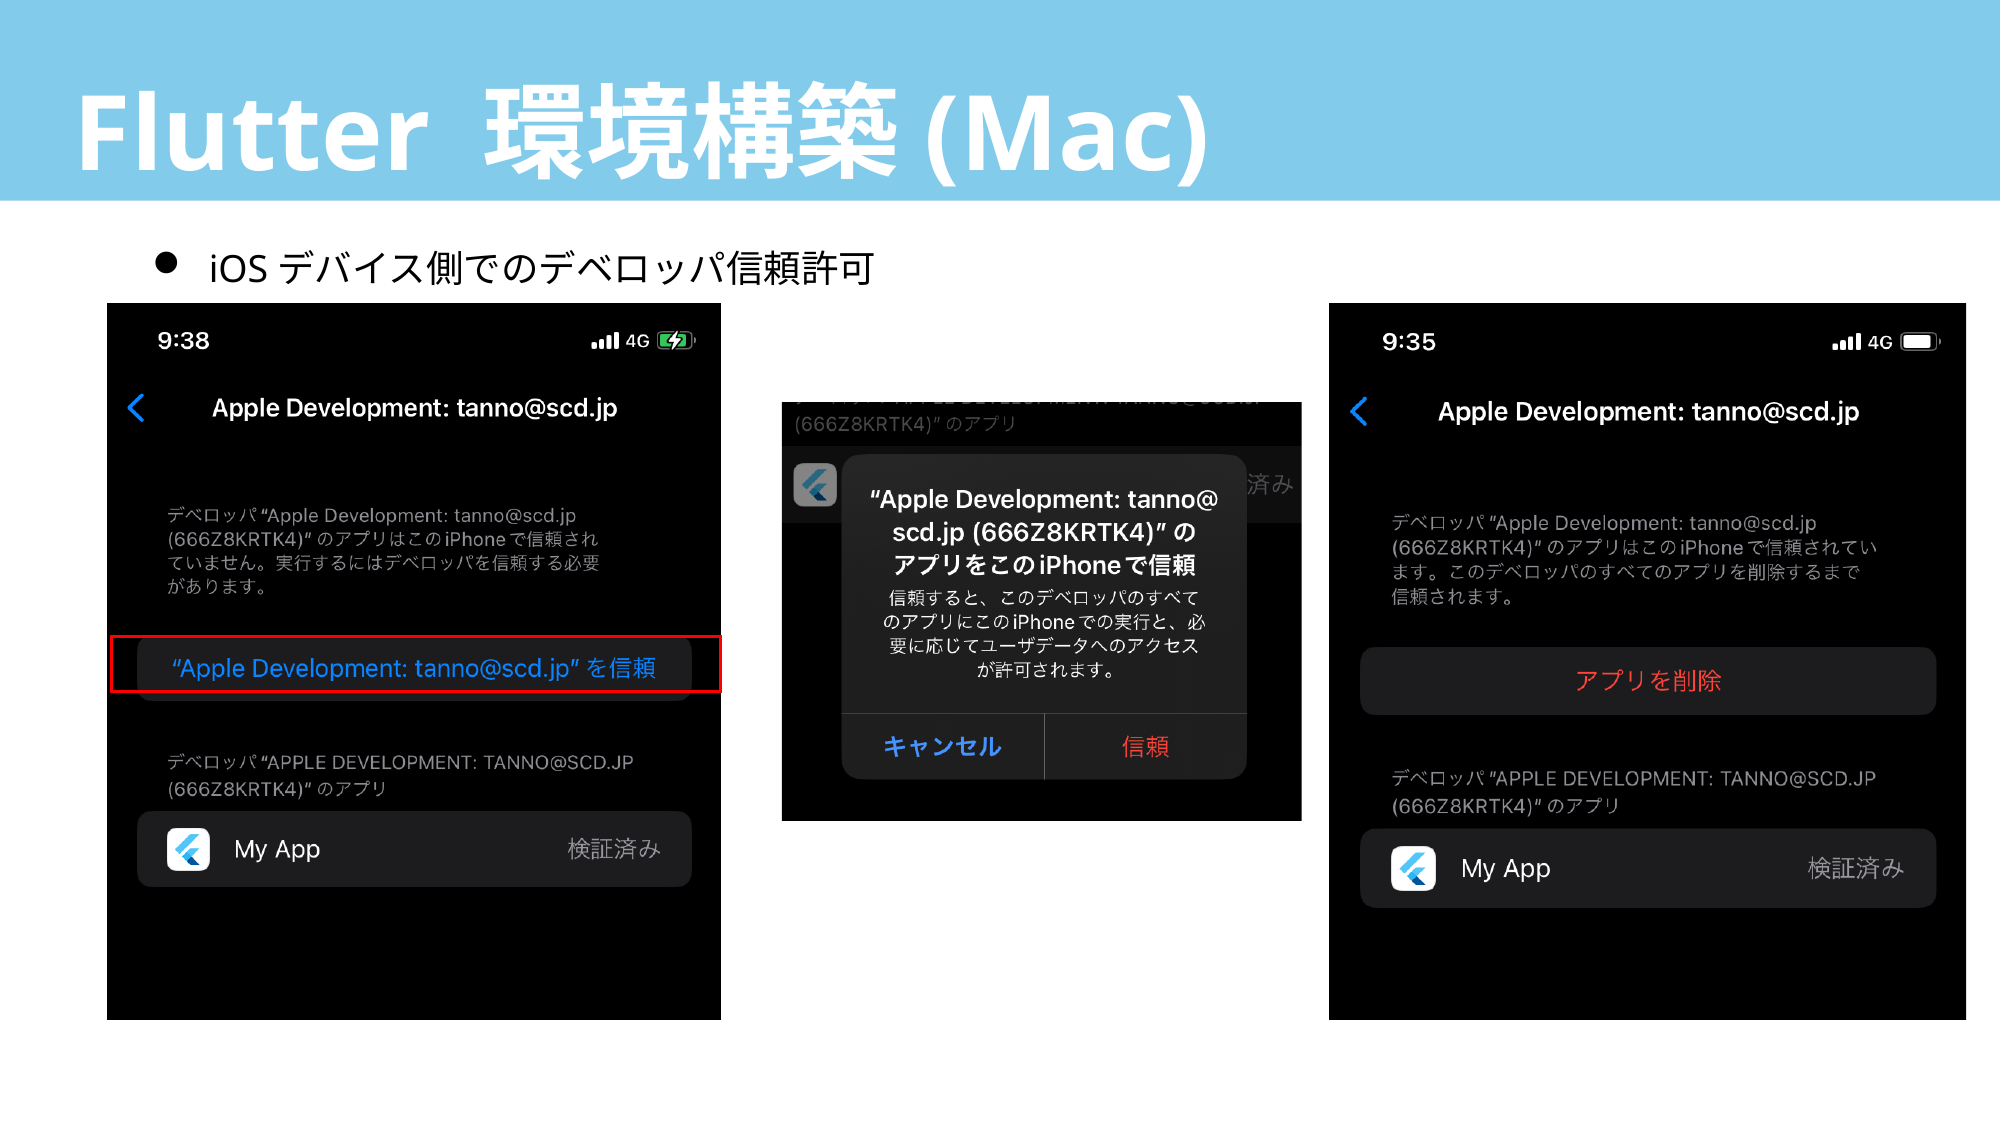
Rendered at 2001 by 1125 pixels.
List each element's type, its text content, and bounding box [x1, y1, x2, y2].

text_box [106, 303, 722, 1020]
text_box iOSデバイス側でのデベロッパ信頼許可 [137, 215, 1863, 304]
picture [1328, 303, 1967, 1020]
title Flutter 環境構築(Mac) [0, 0, 2000, 201]
picture [781, 402, 1303, 822]
